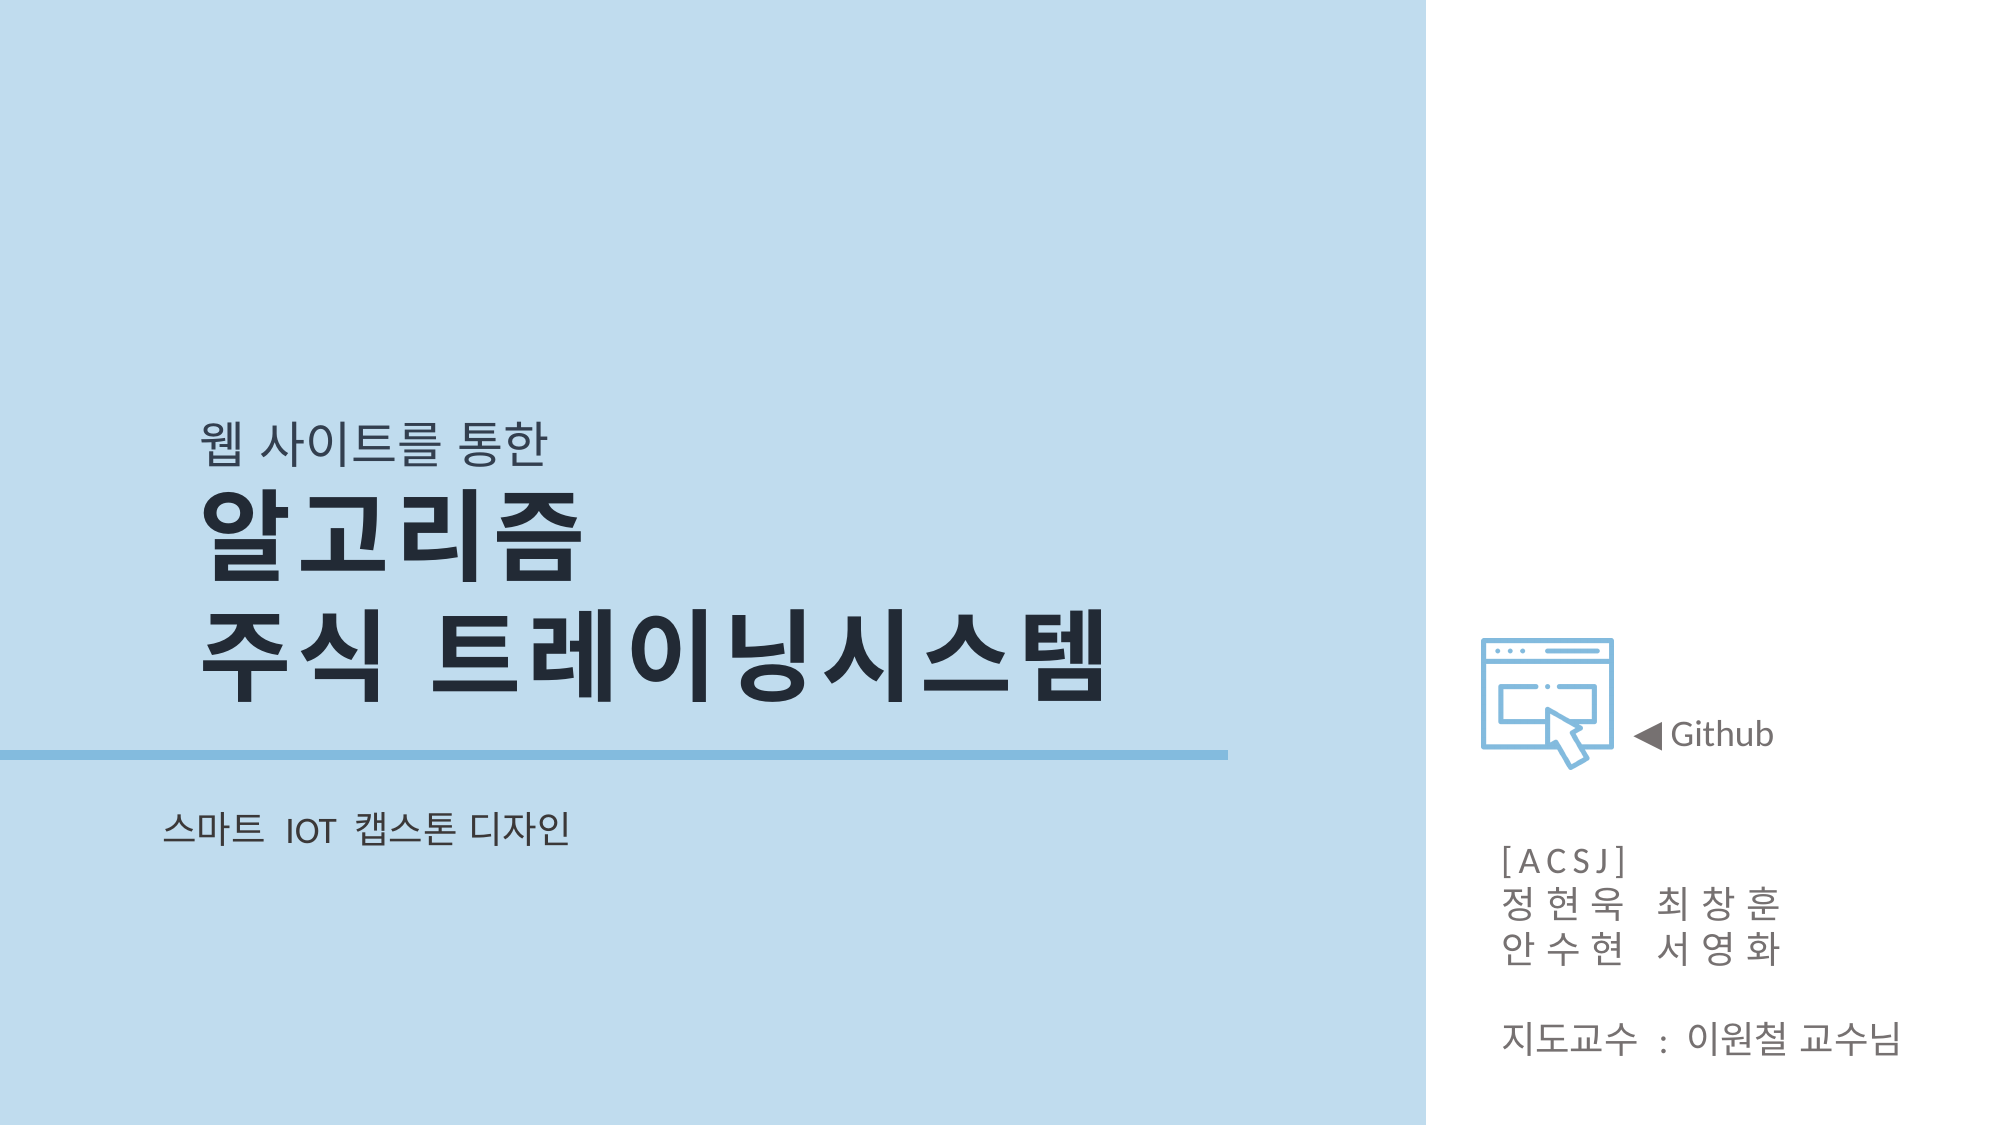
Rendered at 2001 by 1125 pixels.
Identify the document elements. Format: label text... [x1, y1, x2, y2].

text_box 웹 사이트를 통한 알고리즘 주식 트레이닝시스템 [184, 405, 1127, 721]
picture [1481, 637, 1614, 770]
text_box [ACSJ] 정 현 욱 최 창 훈 안 수 현 서 영 화 지도교수 : 이원철 교수님 [1486, 828, 1919, 1069]
text_box [0, 0, 1427, 1125]
text_box 스마트 IOT 캡스톤 디자인 [147, 798, 587, 858]
text_box ◀ Github [1618, 701, 1790, 761]
